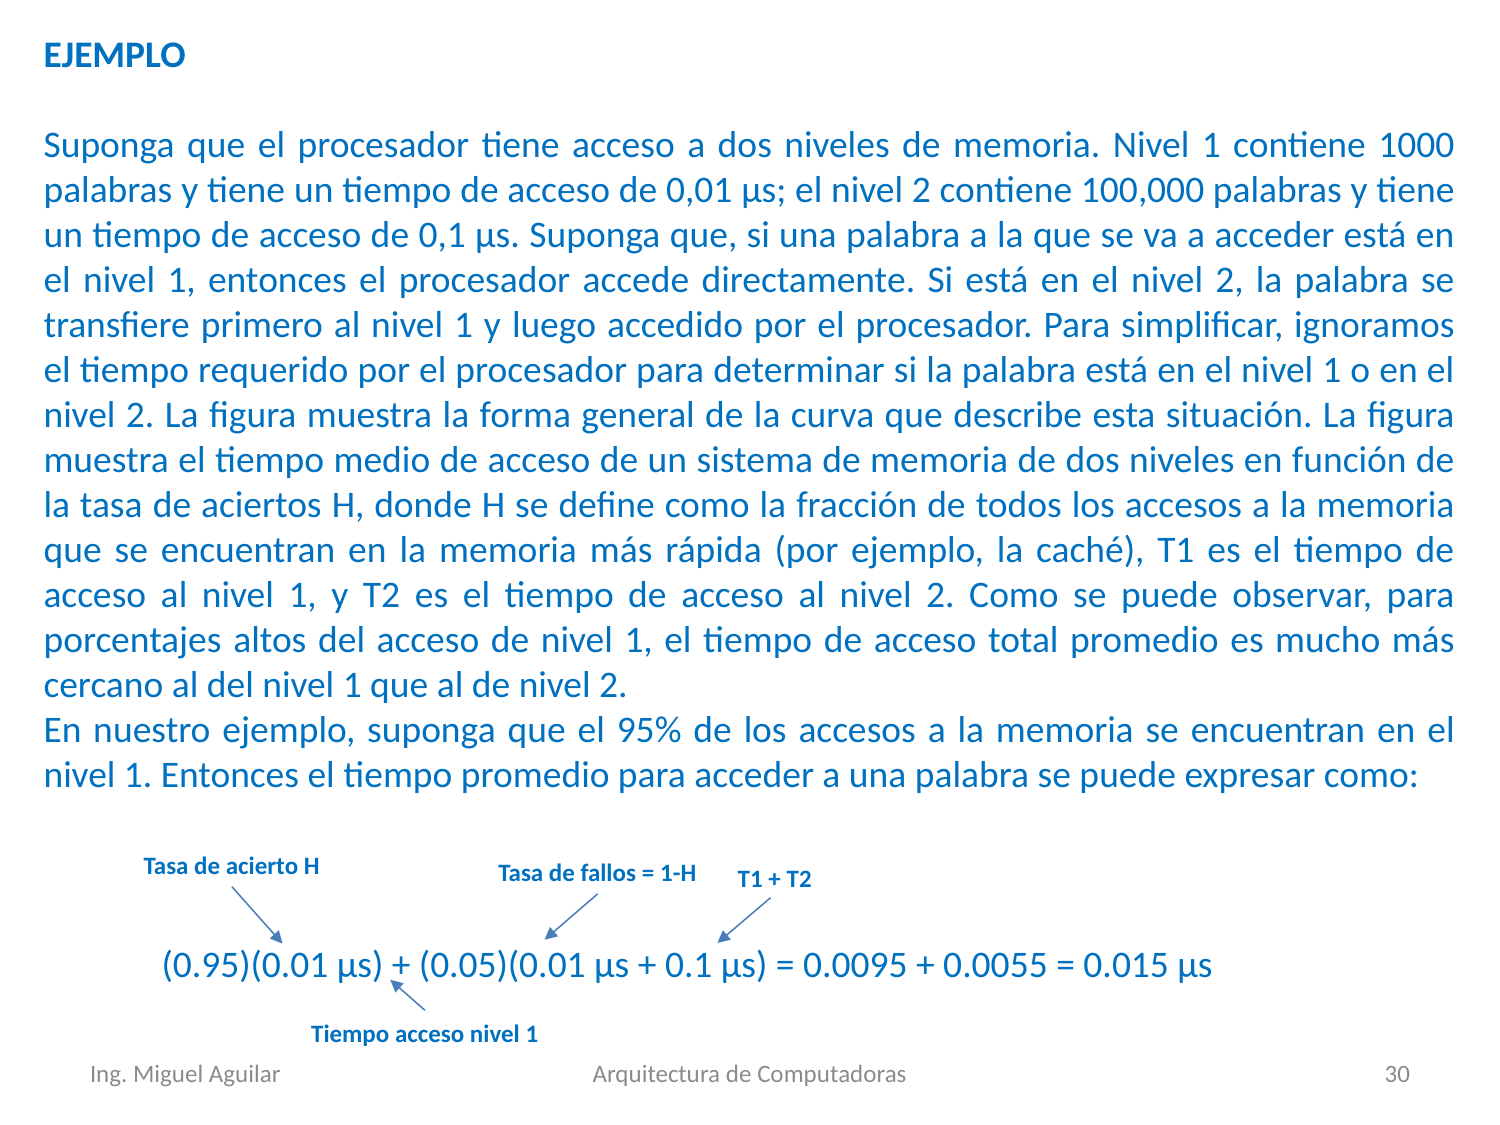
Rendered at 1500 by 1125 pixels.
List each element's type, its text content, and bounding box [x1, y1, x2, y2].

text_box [231, 887, 283, 944]
text_box Tasa de acierto H [128, 842, 336, 887]
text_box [717, 897, 771, 944]
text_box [544, 894, 598, 941]
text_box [389, 979, 426, 1011]
text_box Tiempo acceso nivel 1 [296, 1010, 554, 1055]
slide_number 30 [1074, 1042, 1425, 1103]
slide_number Ing. Miguel Aguilar [75, 1042, 425, 1103]
footer Arquitectura de Computadoras [512, 1042, 988, 1103]
text_box T1 + T2 [722, 855, 828, 900]
text_box Tasa de fallos = 1-H [483, 849, 712, 894]
text_box EJEMPLO Suponga que el procesador tiene acceso a dos niveles de memoria. Nivel 1 contiene 1000 palabras y tiene un tiempo de acceso de 0,01 µs; el nivel 2 contiene 100,000 palabras y tiene un tiempo de acceso de 0,1 µs. Suponga que, si una palabra a la que se va a acceder está en el nivel 1, entonces el procesador accede directamente. Si está en el nivel 2, la palabra se transfiere primero al nivel 1 y luego accedido por el procesador. Para simplificar, ignoramos el tiempo requerido por el procesador para determinar si la palabra está en el nivel 1 o en el nivel 2. La figura muestra la forma general de la curva que describe esta situación. La figura muestra el tiempo medio de acceso de un sistema de memoria de dos niveles en función de la tasa de aciertos H, donde H se define como la fracción de todos los accesos a la memoria que se encuentran en la memoria más rápida (por ejemplo, la caché), T1 es el tiempo de acceso al nivel 1, y T2 es el tiempo de acceso al nivel 2. Como se puede observar, para porcentajes altos del acceso de nivel 1, el tiempo de acceso total promedio es mucho más cercano al del nivel 1 que al de nivel 2. En nuestro ejemplo, suponga que el 95% de los accesos a la memoria se encuentran en el nivel 1. Entonces el tiempo promedio para acceder a una palabra se puede expresar como: [28, 22, 1472, 803]
